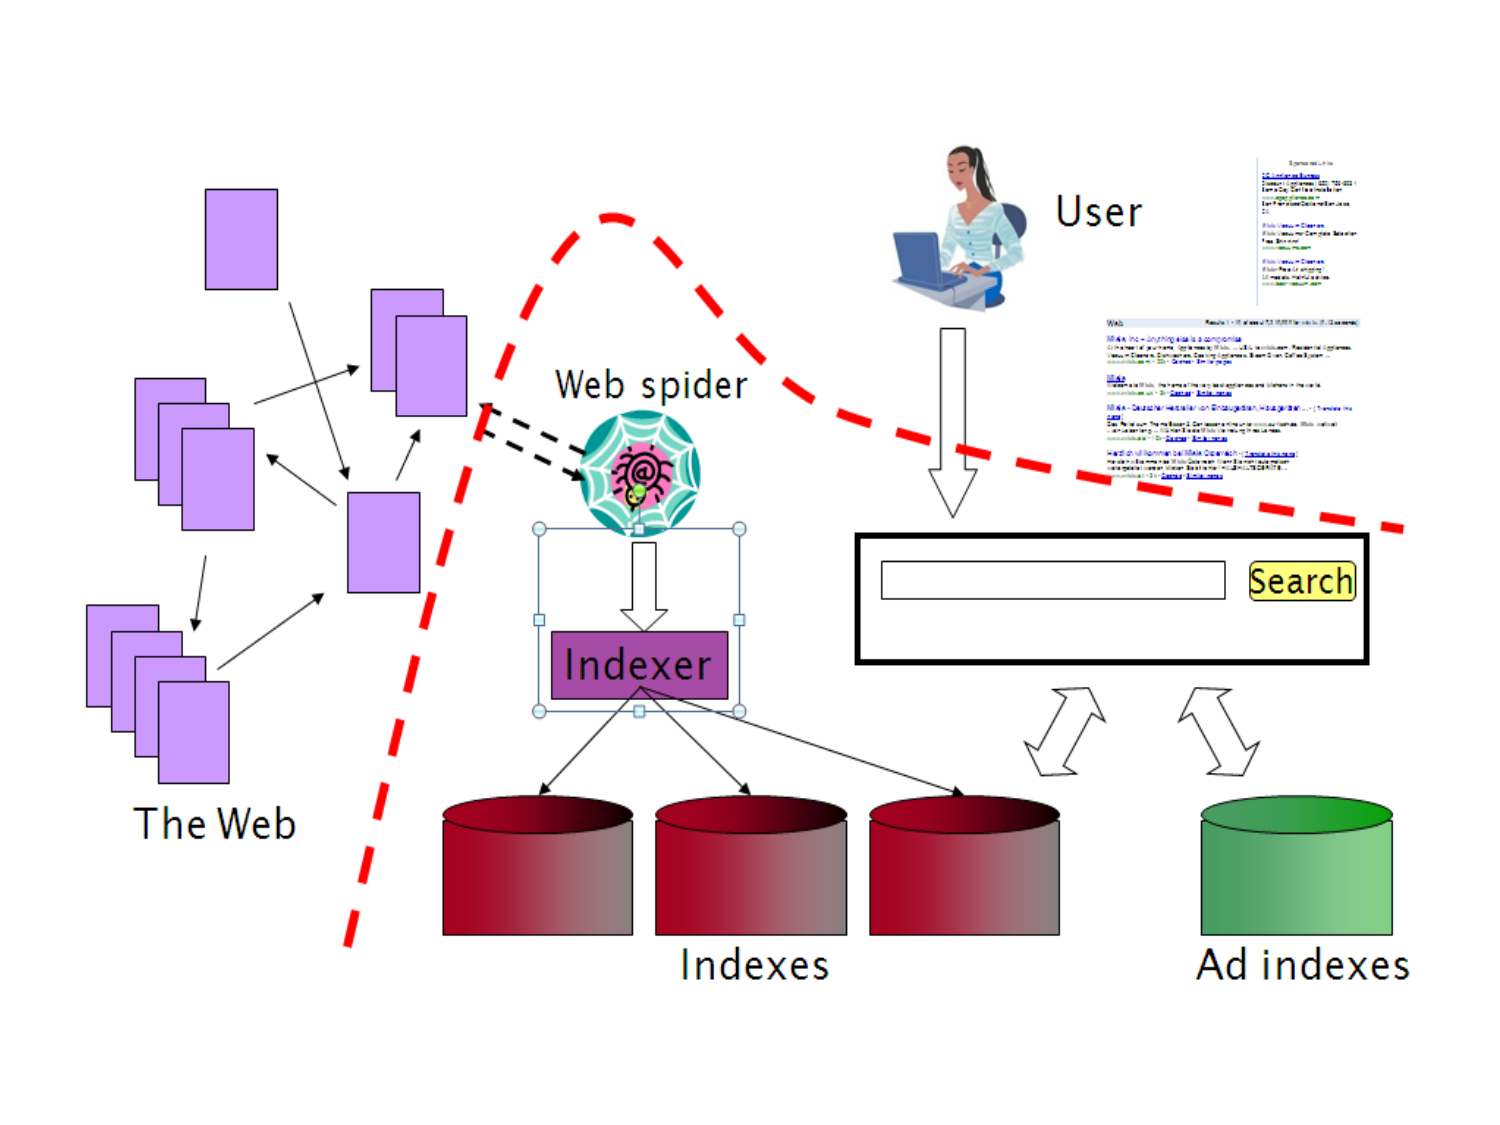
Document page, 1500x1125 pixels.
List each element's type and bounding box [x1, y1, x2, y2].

picture [76, 127, 1424, 998]
